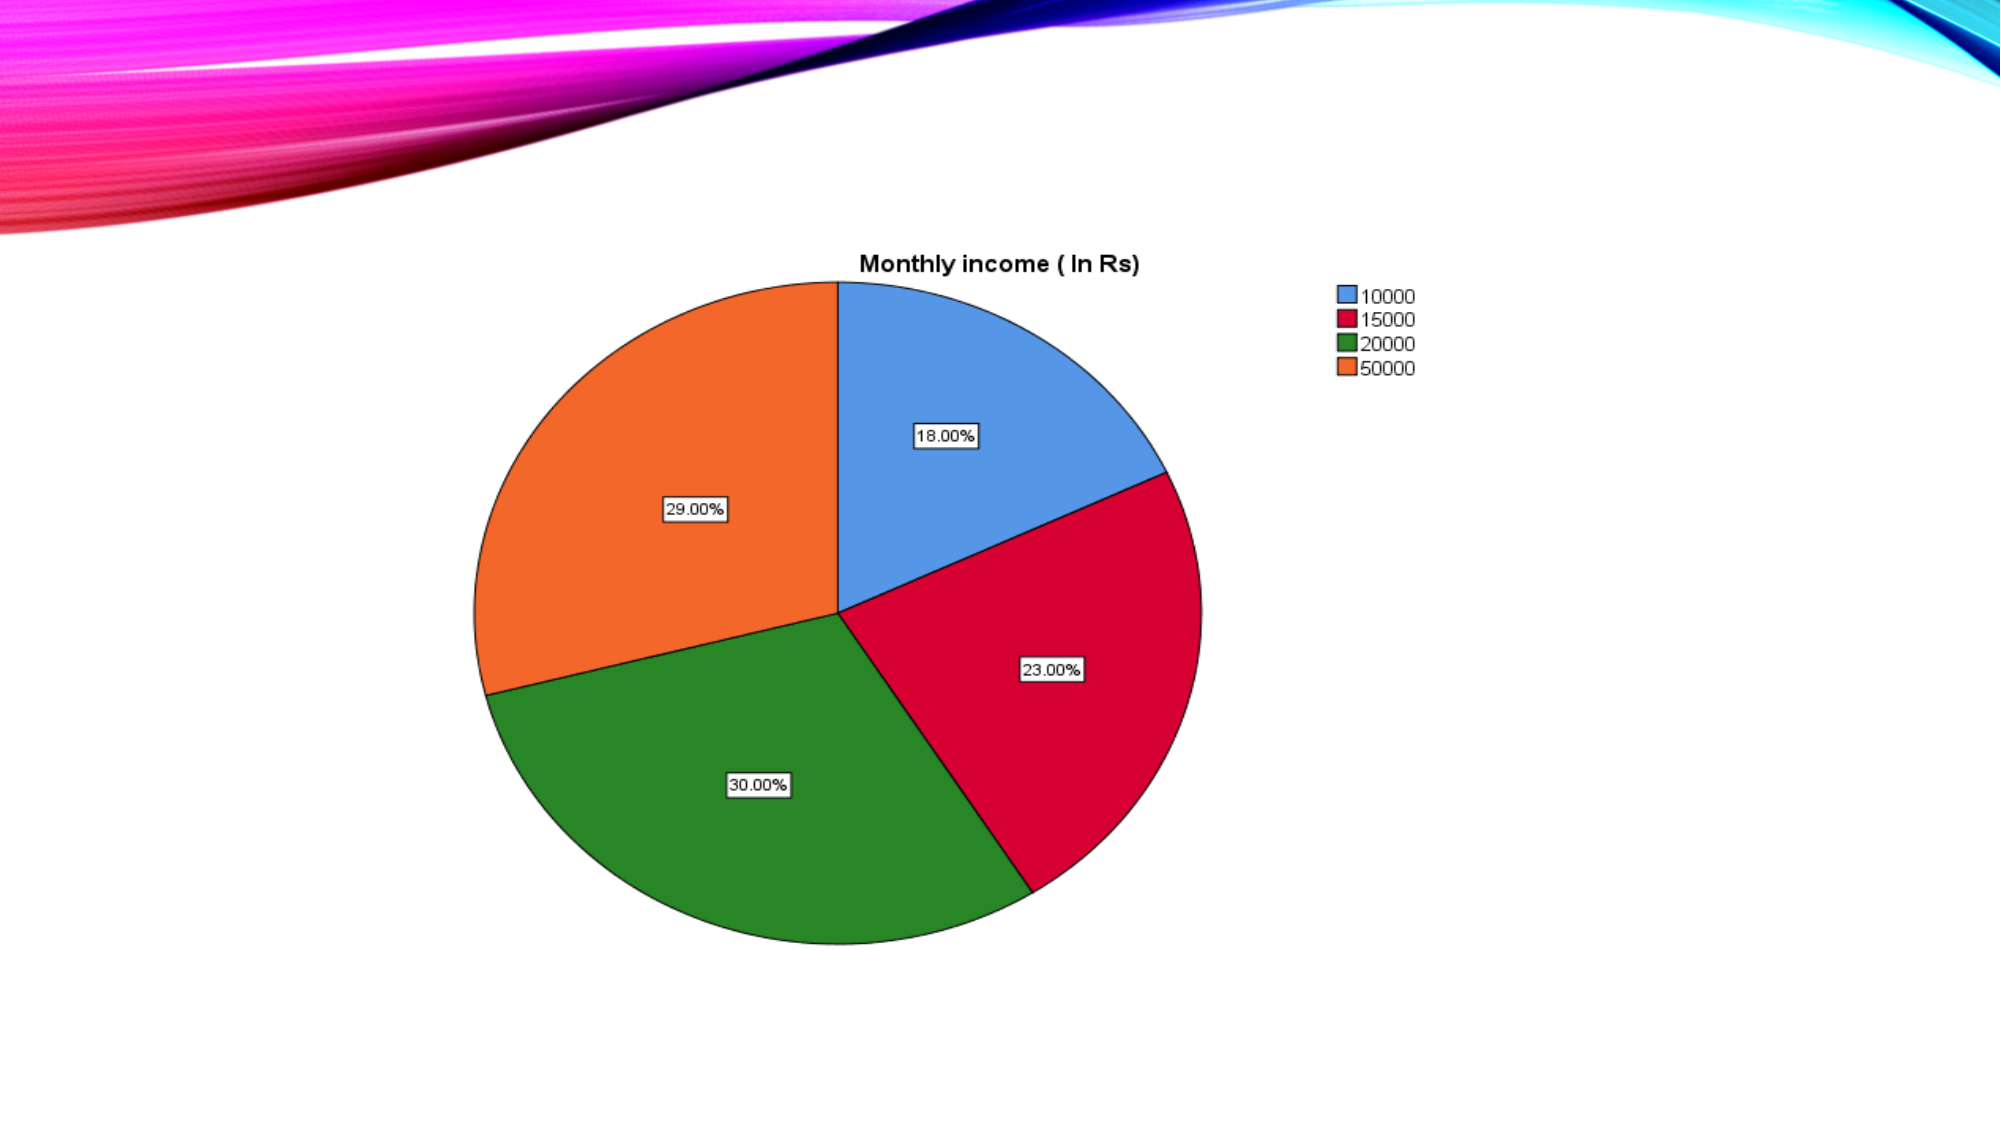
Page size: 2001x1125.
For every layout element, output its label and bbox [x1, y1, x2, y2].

picture [0, 0, 2000, 953]
picture [1890, 0, 2000, 75]
picture [1910, 0, 2000, 45]
